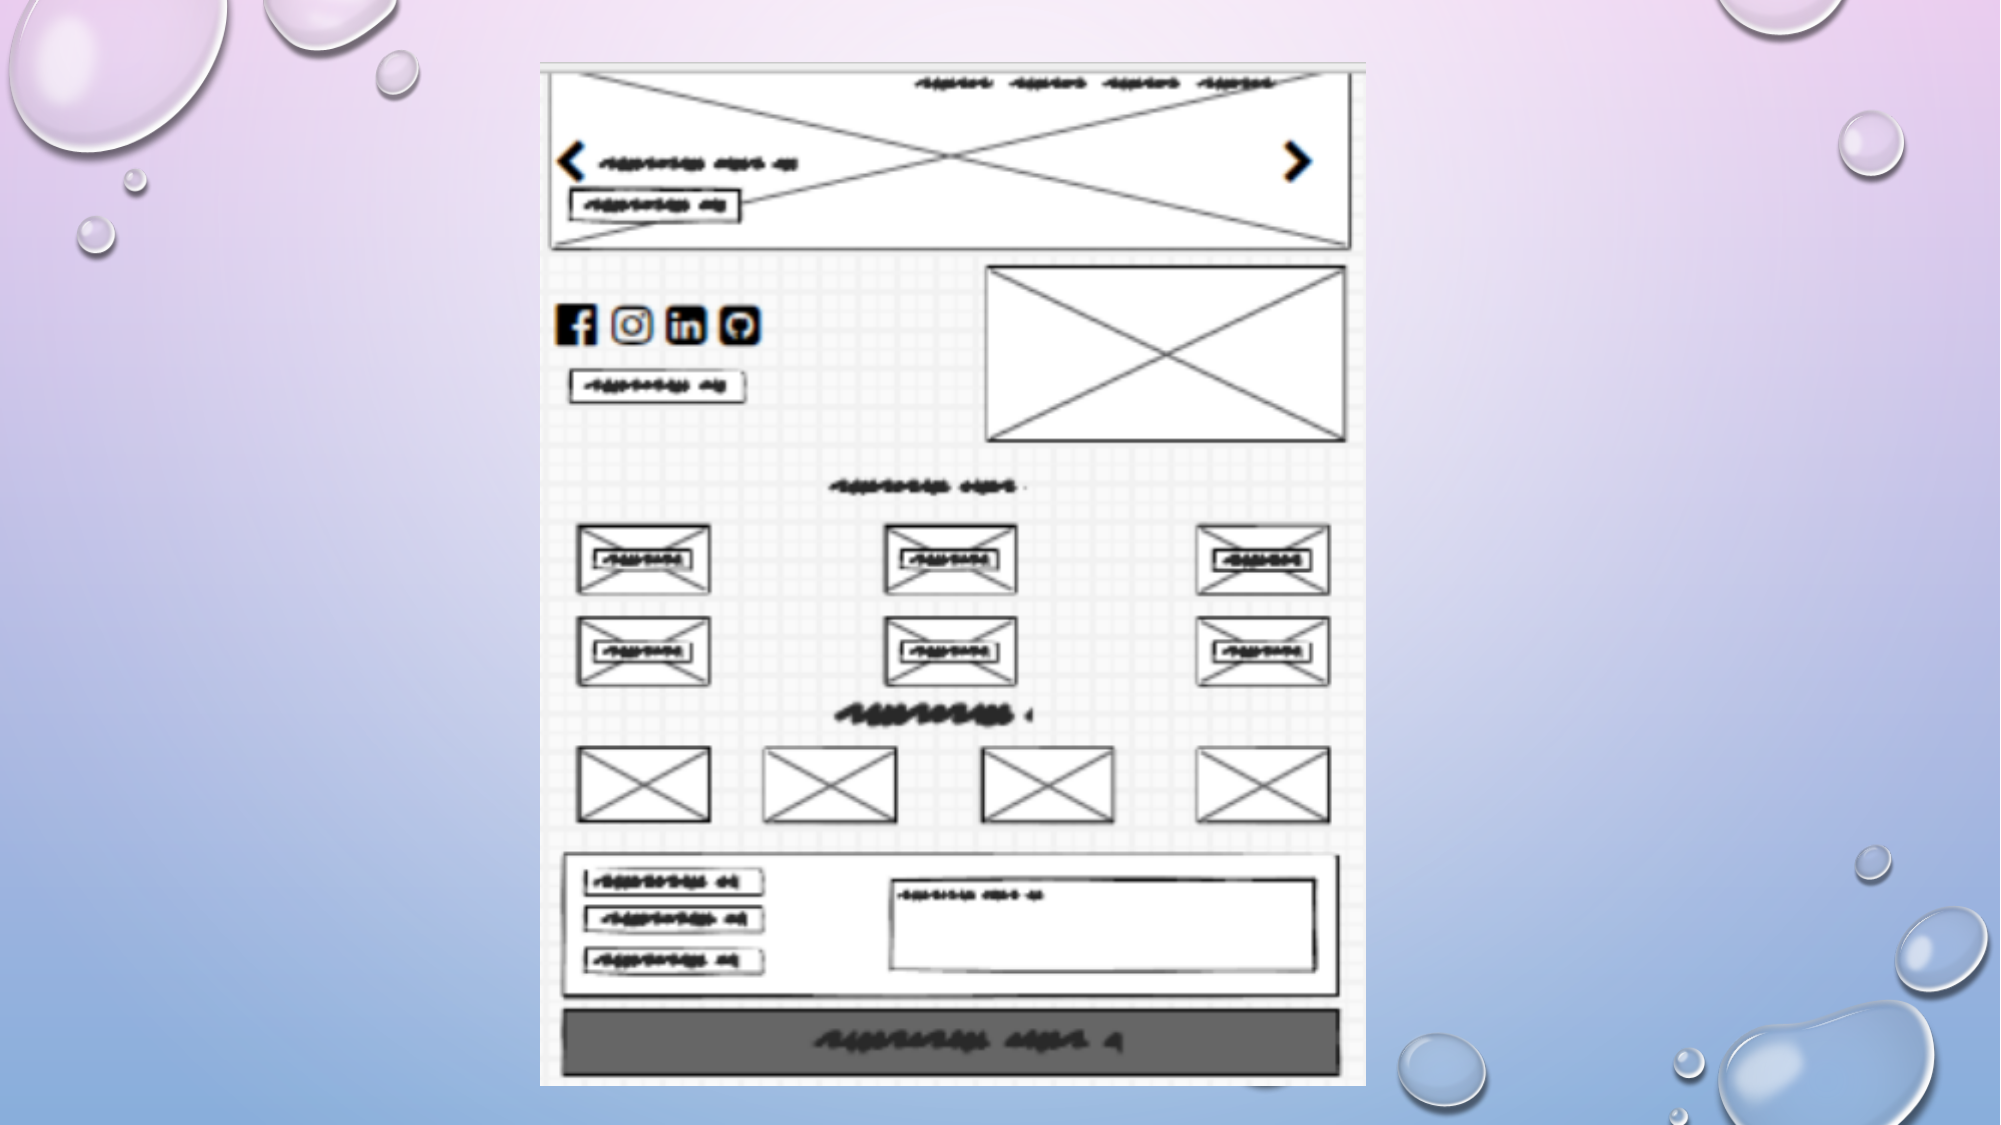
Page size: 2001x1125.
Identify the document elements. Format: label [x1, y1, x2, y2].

picture [0, 0, 2000, 1125]
list [540, 61, 1366, 1086]
